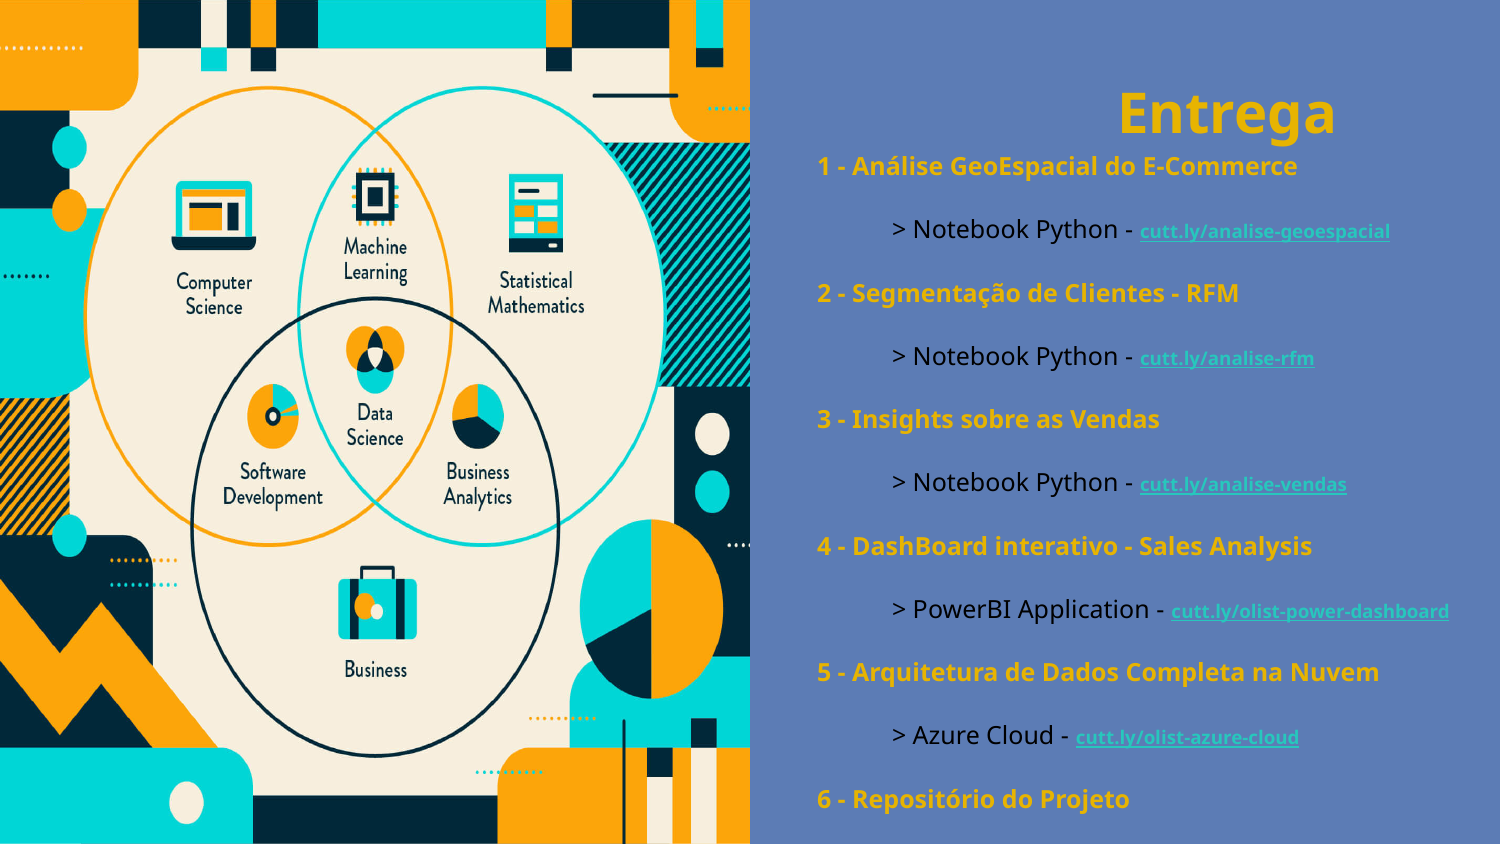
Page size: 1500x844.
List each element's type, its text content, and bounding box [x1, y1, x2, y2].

picture [694, 471, 730, 515]
picture [707, 333, 751, 386]
picture [695, 413, 729, 456]
picture [699, 320, 751, 385]
picture [0, 0, 751, 844]
picture [249, 0, 276, 47]
picture [739, 371, 751, 386]
picture [730, 358, 751, 386]
picture [687, 308, 751, 386]
list Entrega 1 - Análise GeoEspacial do E-Commerce > Notebook Python - cutt.ly/analise-geoespacial 2 - Segmentação de Clientes - RFM > Notebook Python - cutt.ly/analise-rfm 3 - Insights sobre as Vendas > Notebook Python - cutt.ly/analise-vendas 4 - DashBoard interativo - Sales Analysis > PowerBI Application - cutt.ly/olist-power-dashboard 5 - Arquitetura de Dados Completa na Nuvem > Azure Cloud - cutt.ly/olist-azure-cloud 6 - Repositório do Projeto > GitHub Portal - cutt.ly/olist-pandas-github [802, 3, 1500, 844]
picture [717, 345, 751, 386]
